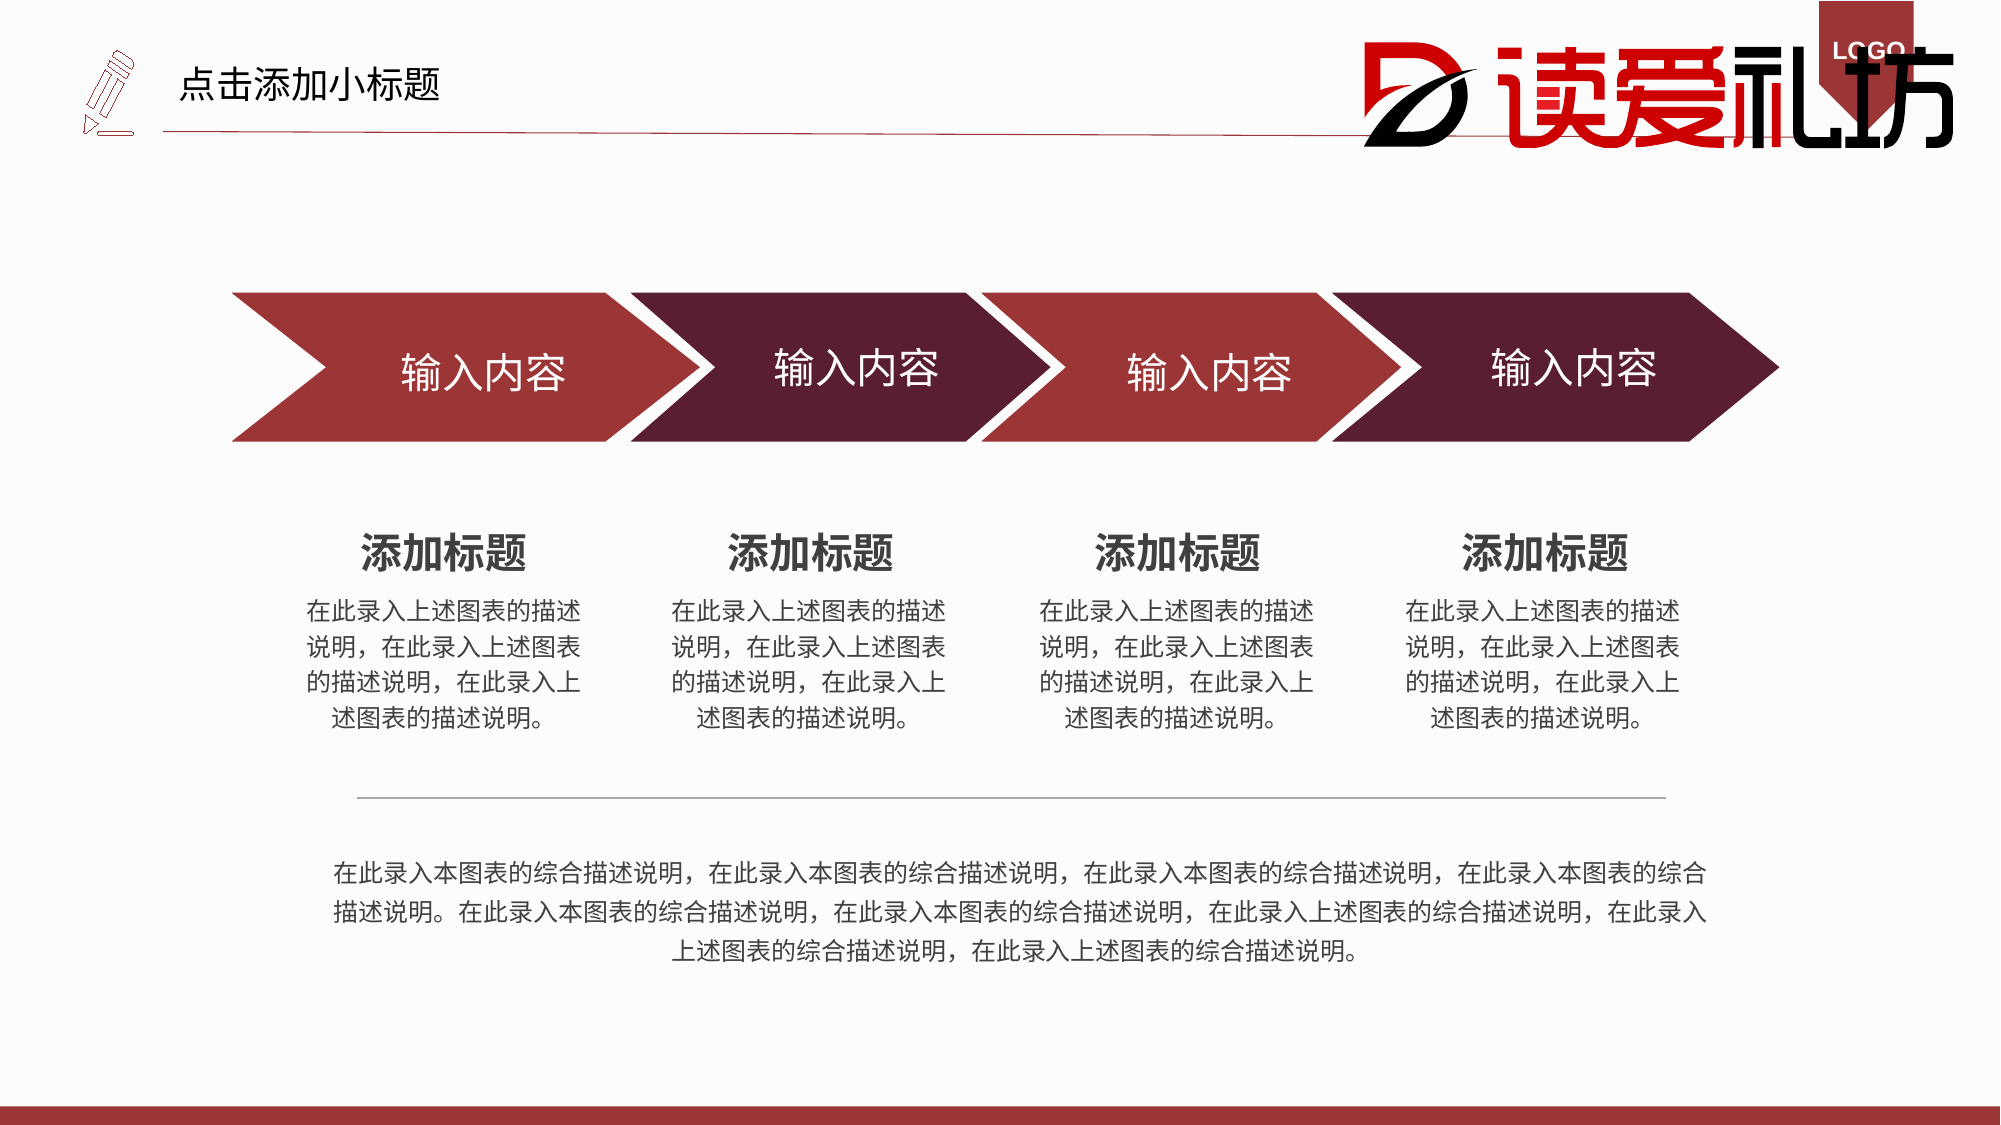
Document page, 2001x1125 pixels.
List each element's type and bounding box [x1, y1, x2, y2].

text_box [232, 292, 700, 442]
text_box [1402, 292, 1780, 442]
text_box [700, 292, 981, 442]
text_box [1363, 42, 1954, 149]
text_box [163, 131, 1363, 138]
text_box [981, 292, 1402, 442]
text_box [0, 0, 2000, 1125]
